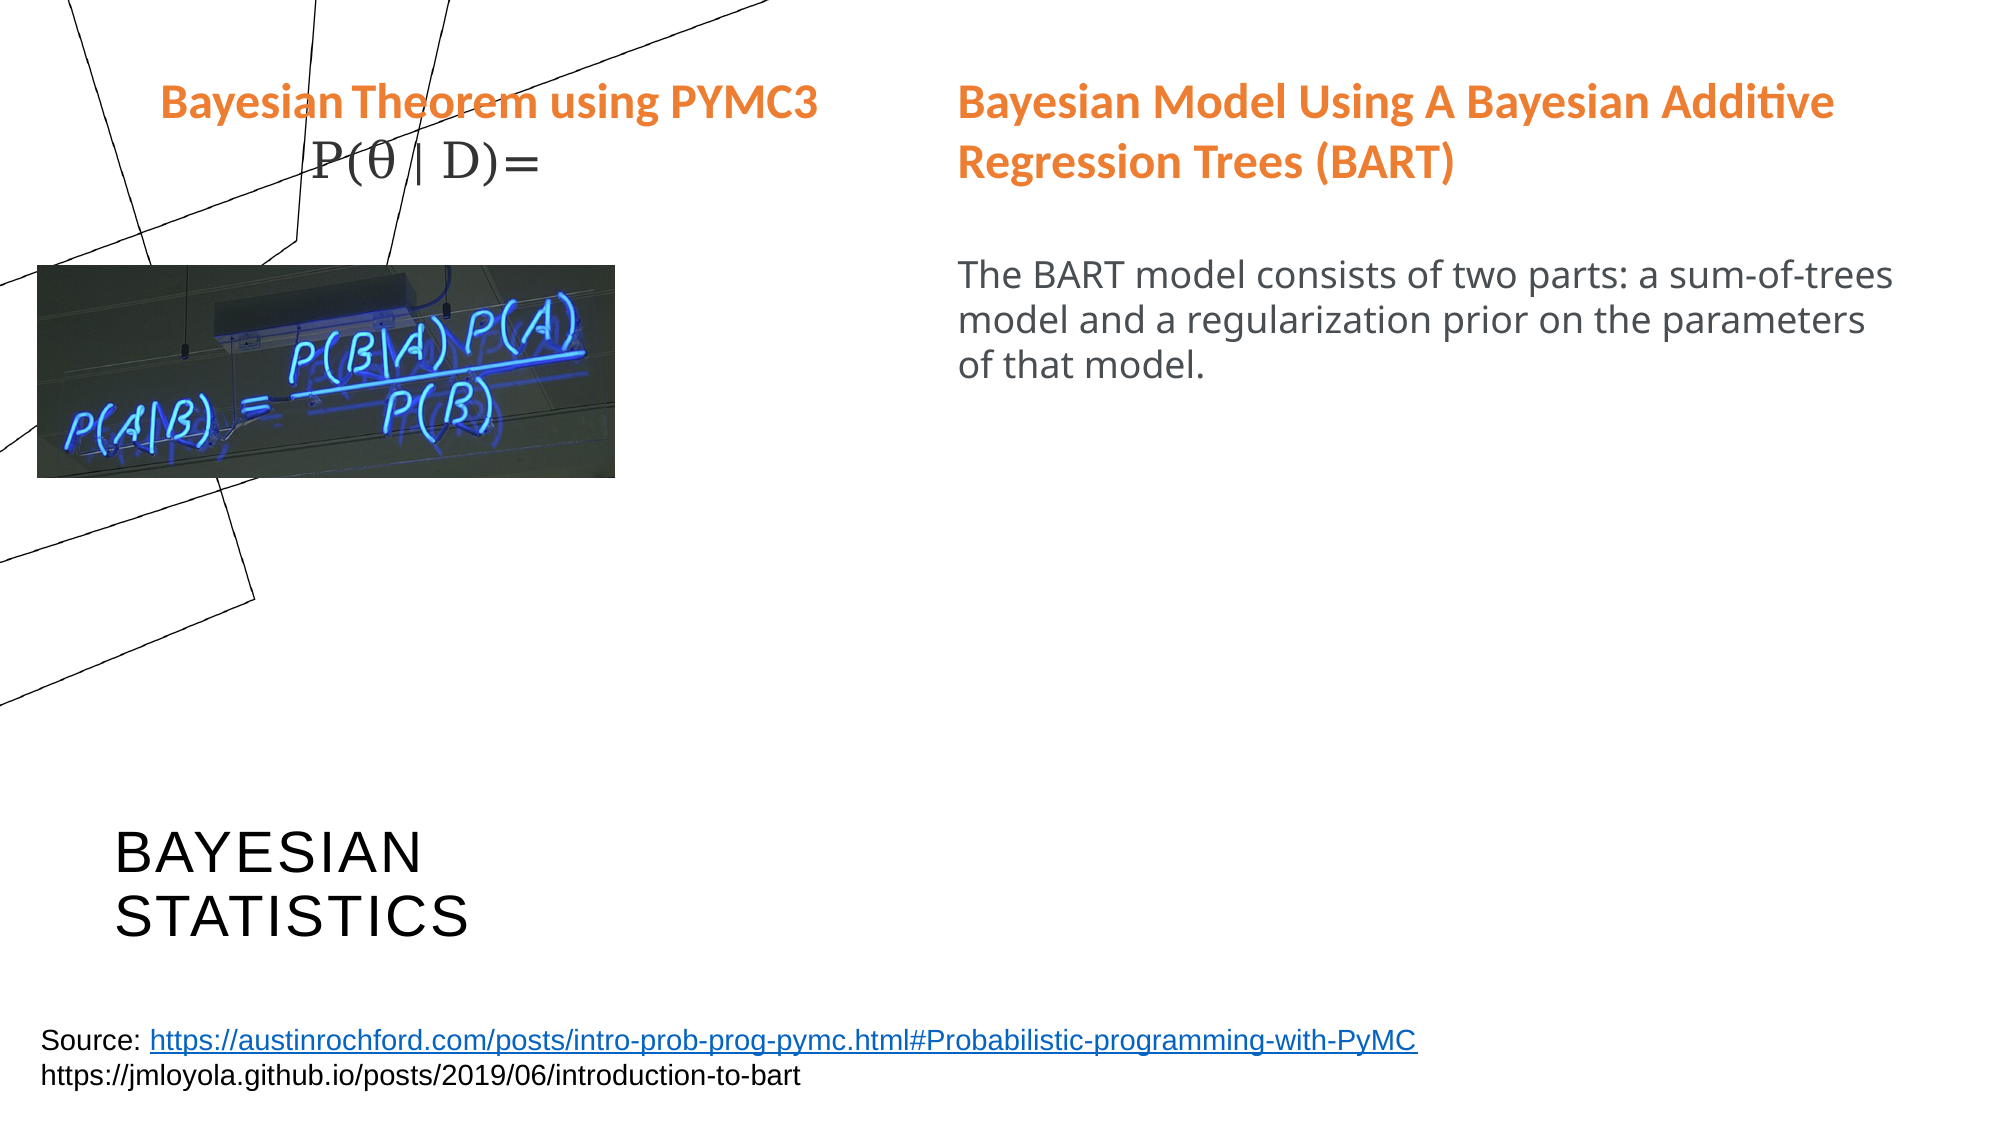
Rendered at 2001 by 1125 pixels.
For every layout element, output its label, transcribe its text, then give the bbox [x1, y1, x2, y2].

title BAYESIAN STATISTICS [99, 746, 615, 964]
text_box Source: https://austinrochford.com/posts/intro-prob-prog-pymc.html#Probabilistic-programming-with-PyMC https://jmloyola.github.io/posts/2019/06/introduction-to-bart [25, 1013, 1927, 1099]
picture [0, 0, 803, 720]
